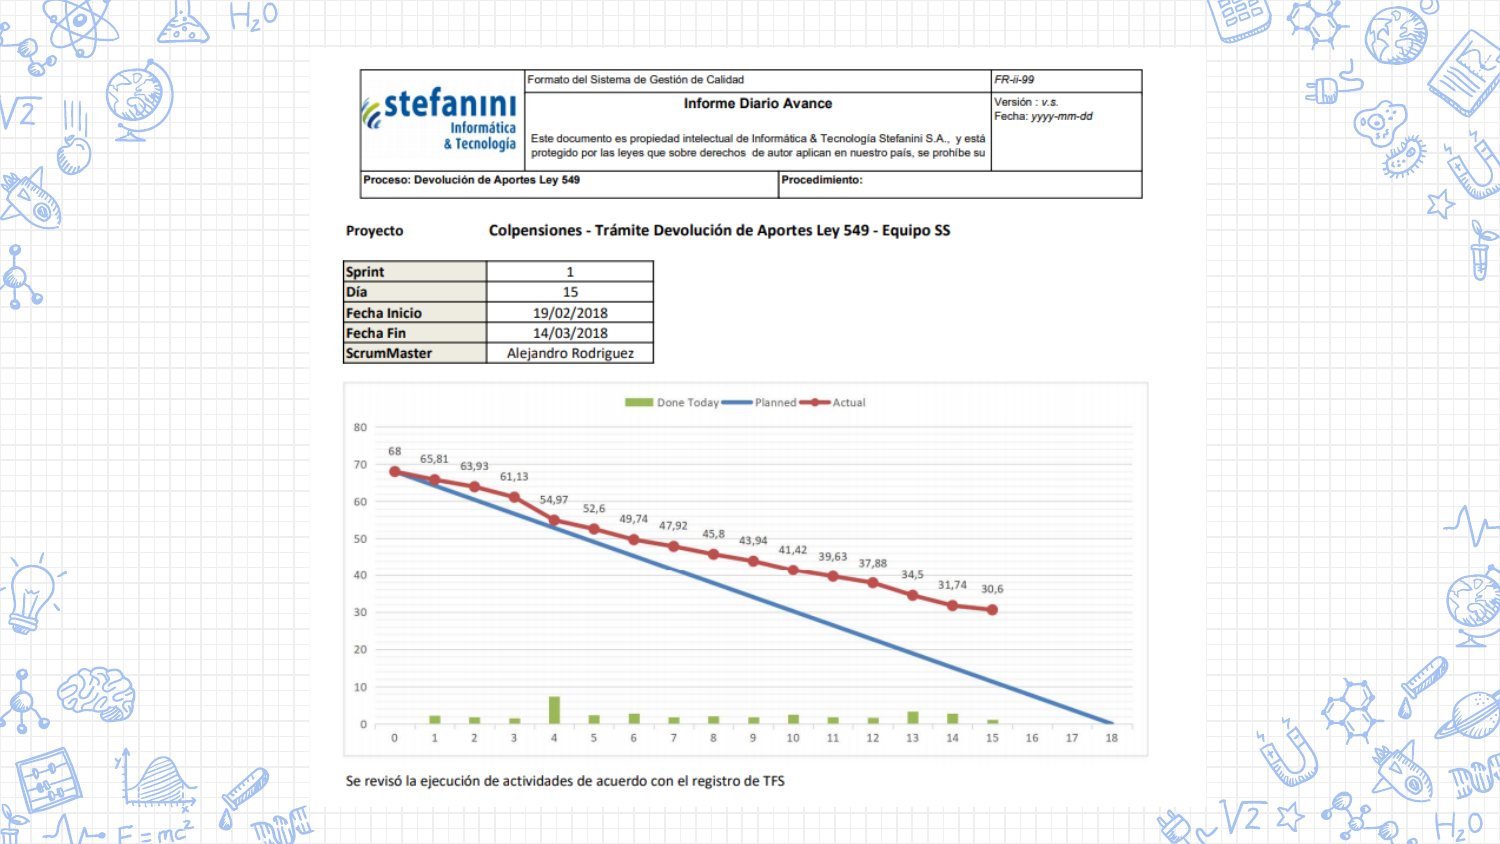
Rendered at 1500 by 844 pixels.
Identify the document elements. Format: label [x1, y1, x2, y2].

picture [309, 48, 1207, 807]
